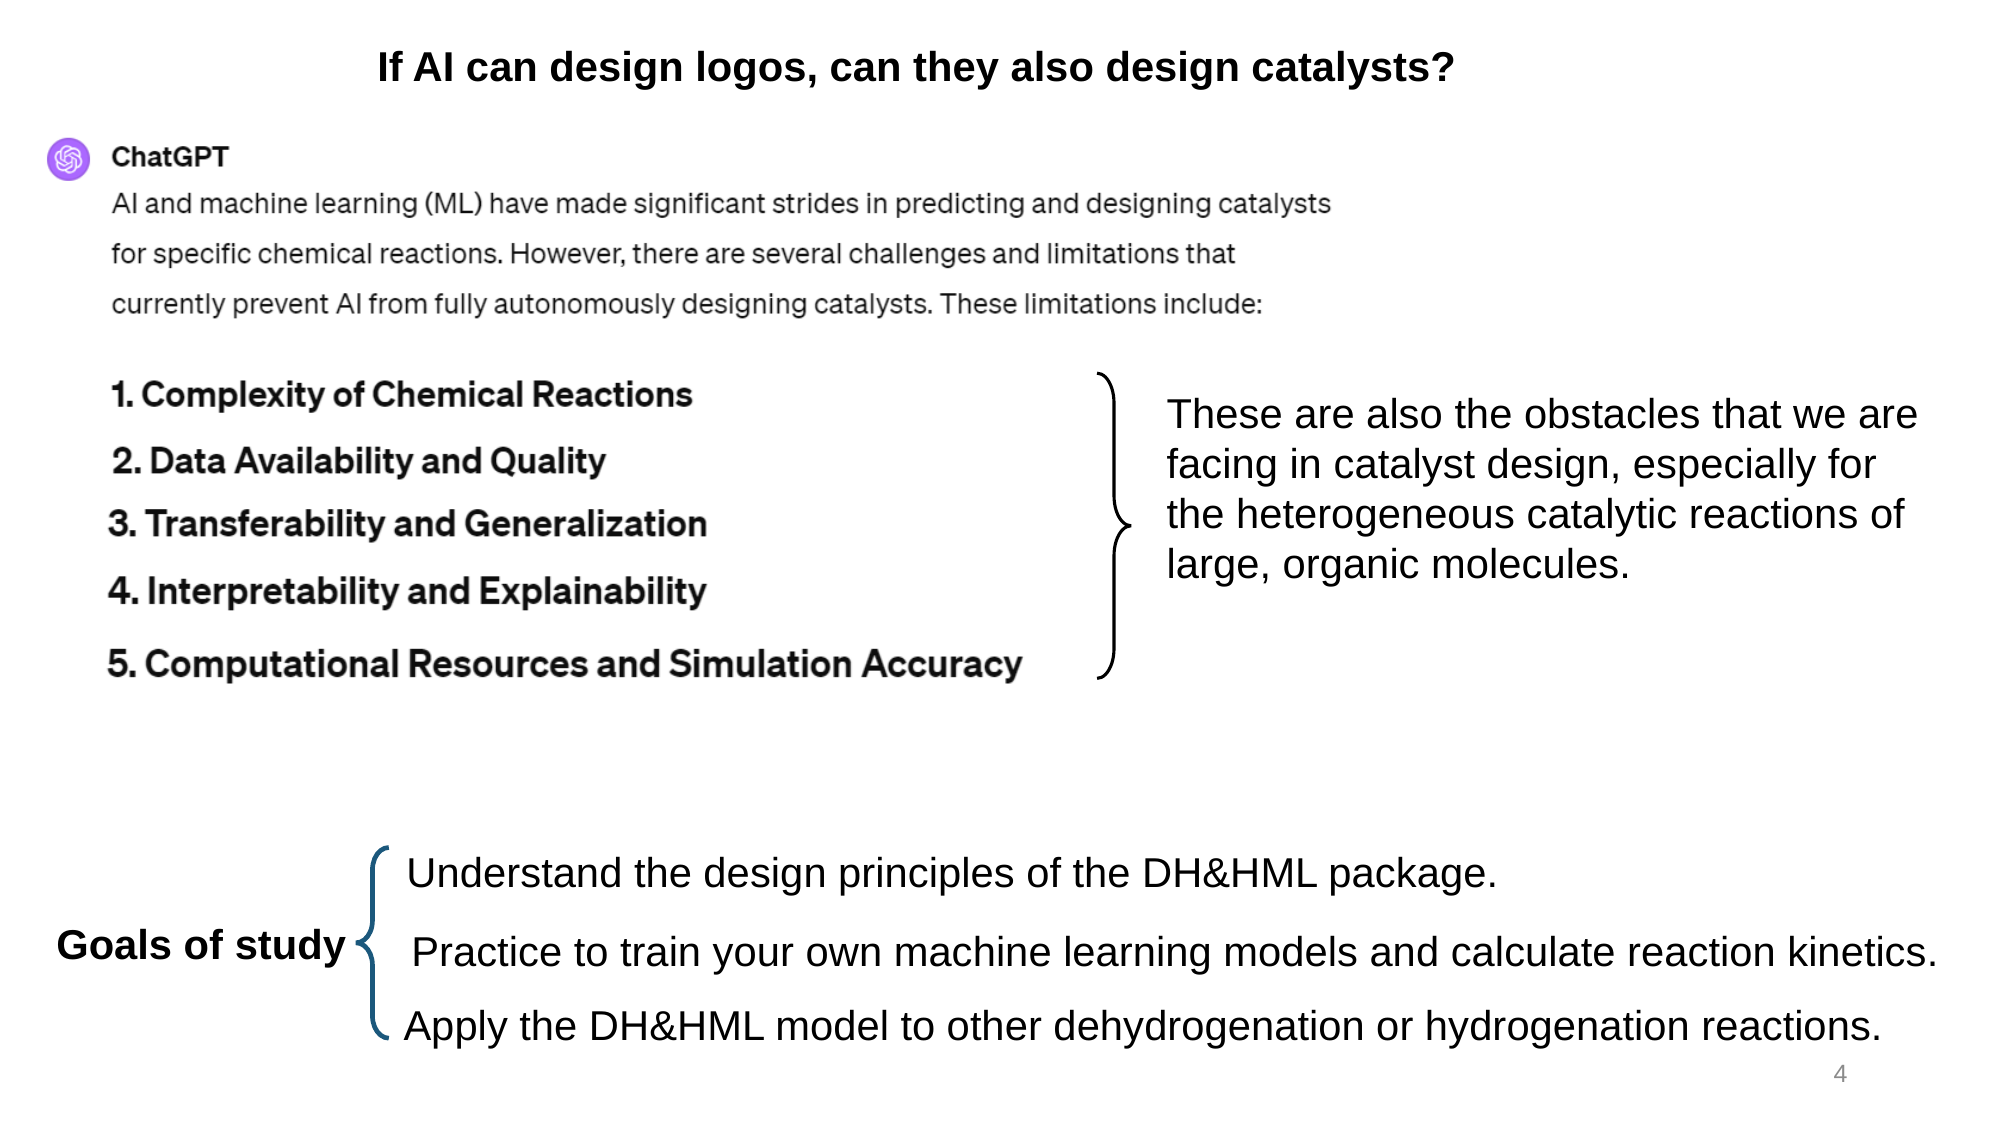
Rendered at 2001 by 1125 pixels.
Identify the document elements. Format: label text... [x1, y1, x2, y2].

text_box Apply the DH&HML model to other dehydrogenation or hydrogenation reactions. [388, 991, 1922, 1057]
text_box Practice to train your own machine learning models and calculate reaction kinetics. [1902, 917, 1955, 983]
slide_number 4 [1412, 1057, 1863, 1103]
text_box These are also the obstacles that we are facing in catalyst design, especially for the heterogeneous catalytic reactions of large, organic molecules. [1397, 379, 1937, 594]
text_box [40, 838, 1902, 1039]
text_box If AI can design logos, can they also design catalysts? [362, 32, 1472, 98]
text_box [39, 120, 1397, 699]
